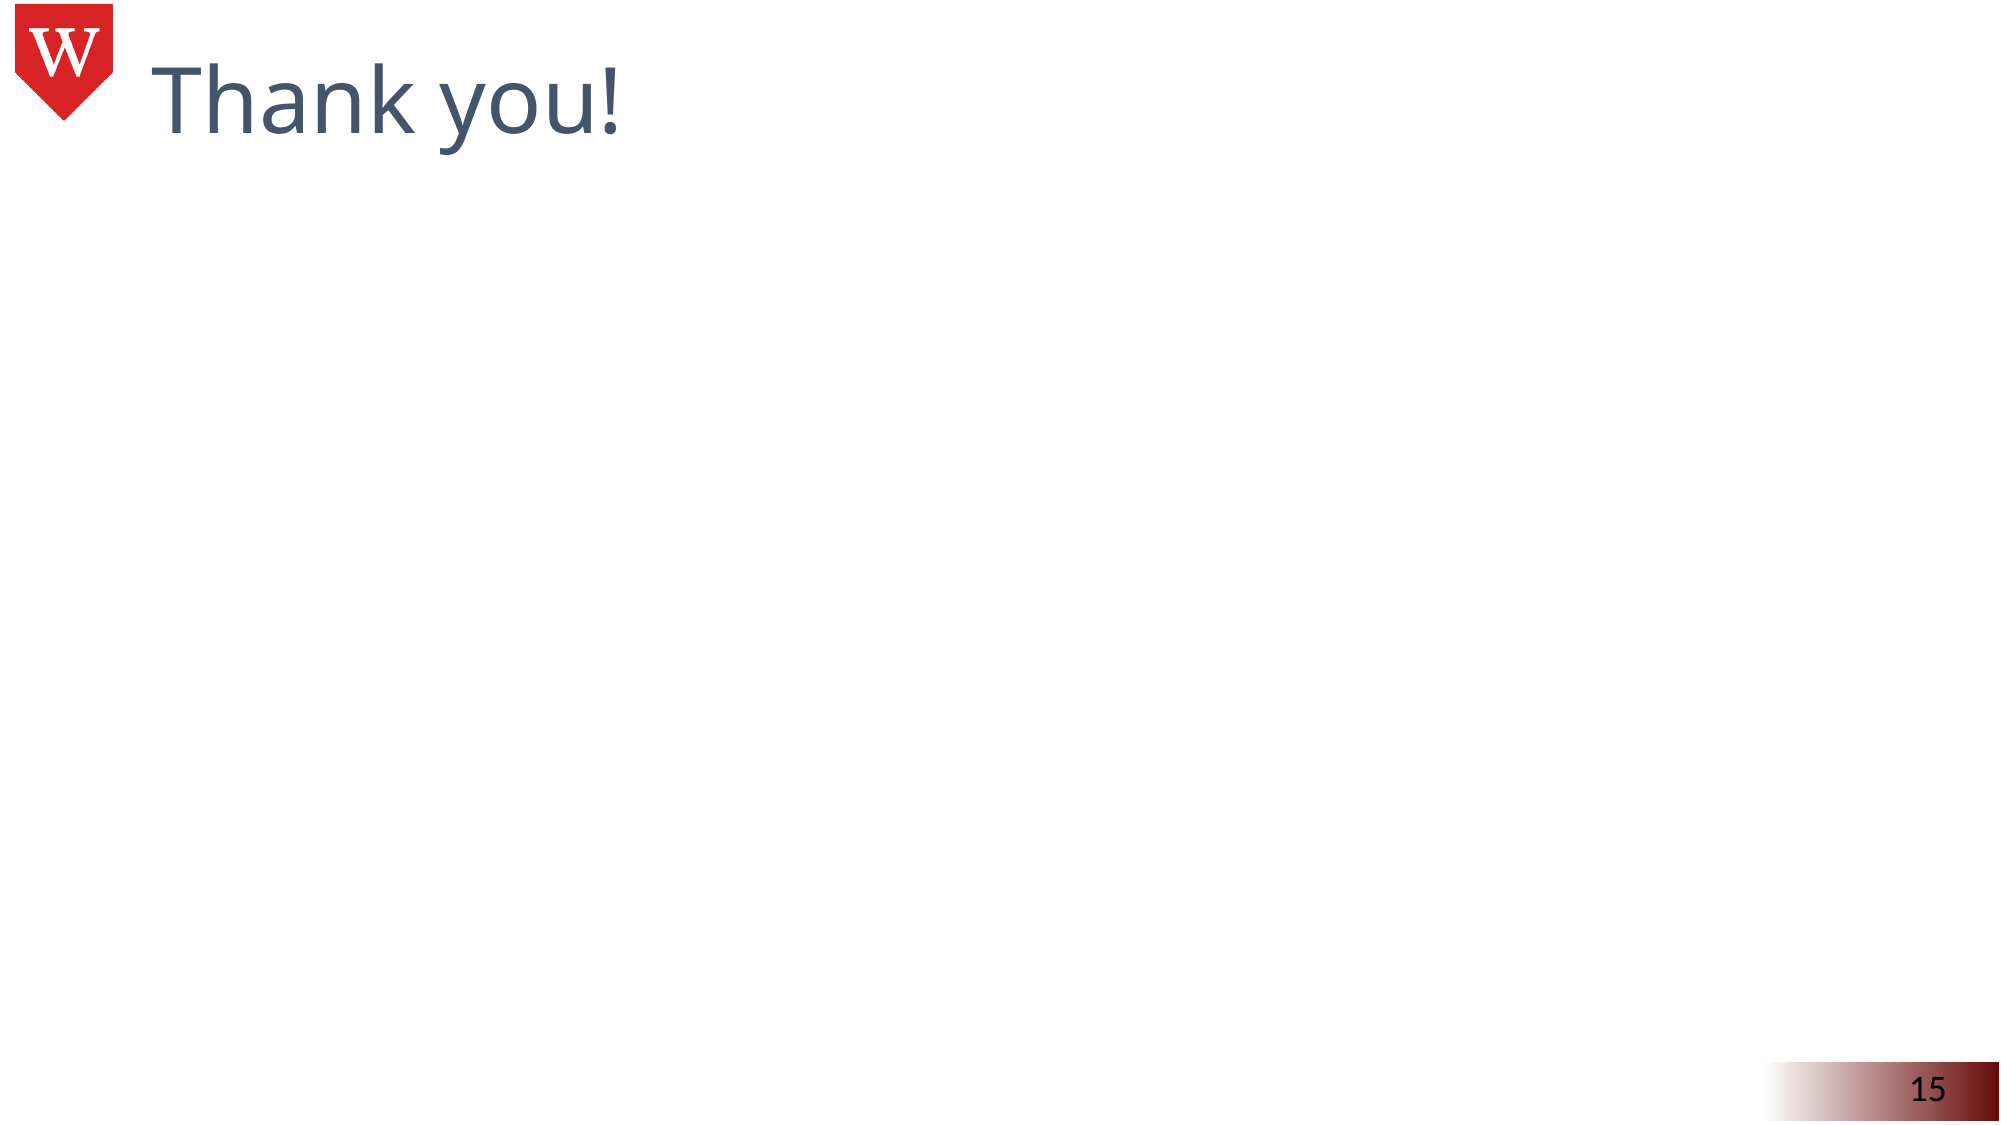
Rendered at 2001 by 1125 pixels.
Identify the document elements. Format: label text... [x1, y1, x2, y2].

picture [0, 0, 137, 133]
list Thank you! [136, 46, 2000, 179]
